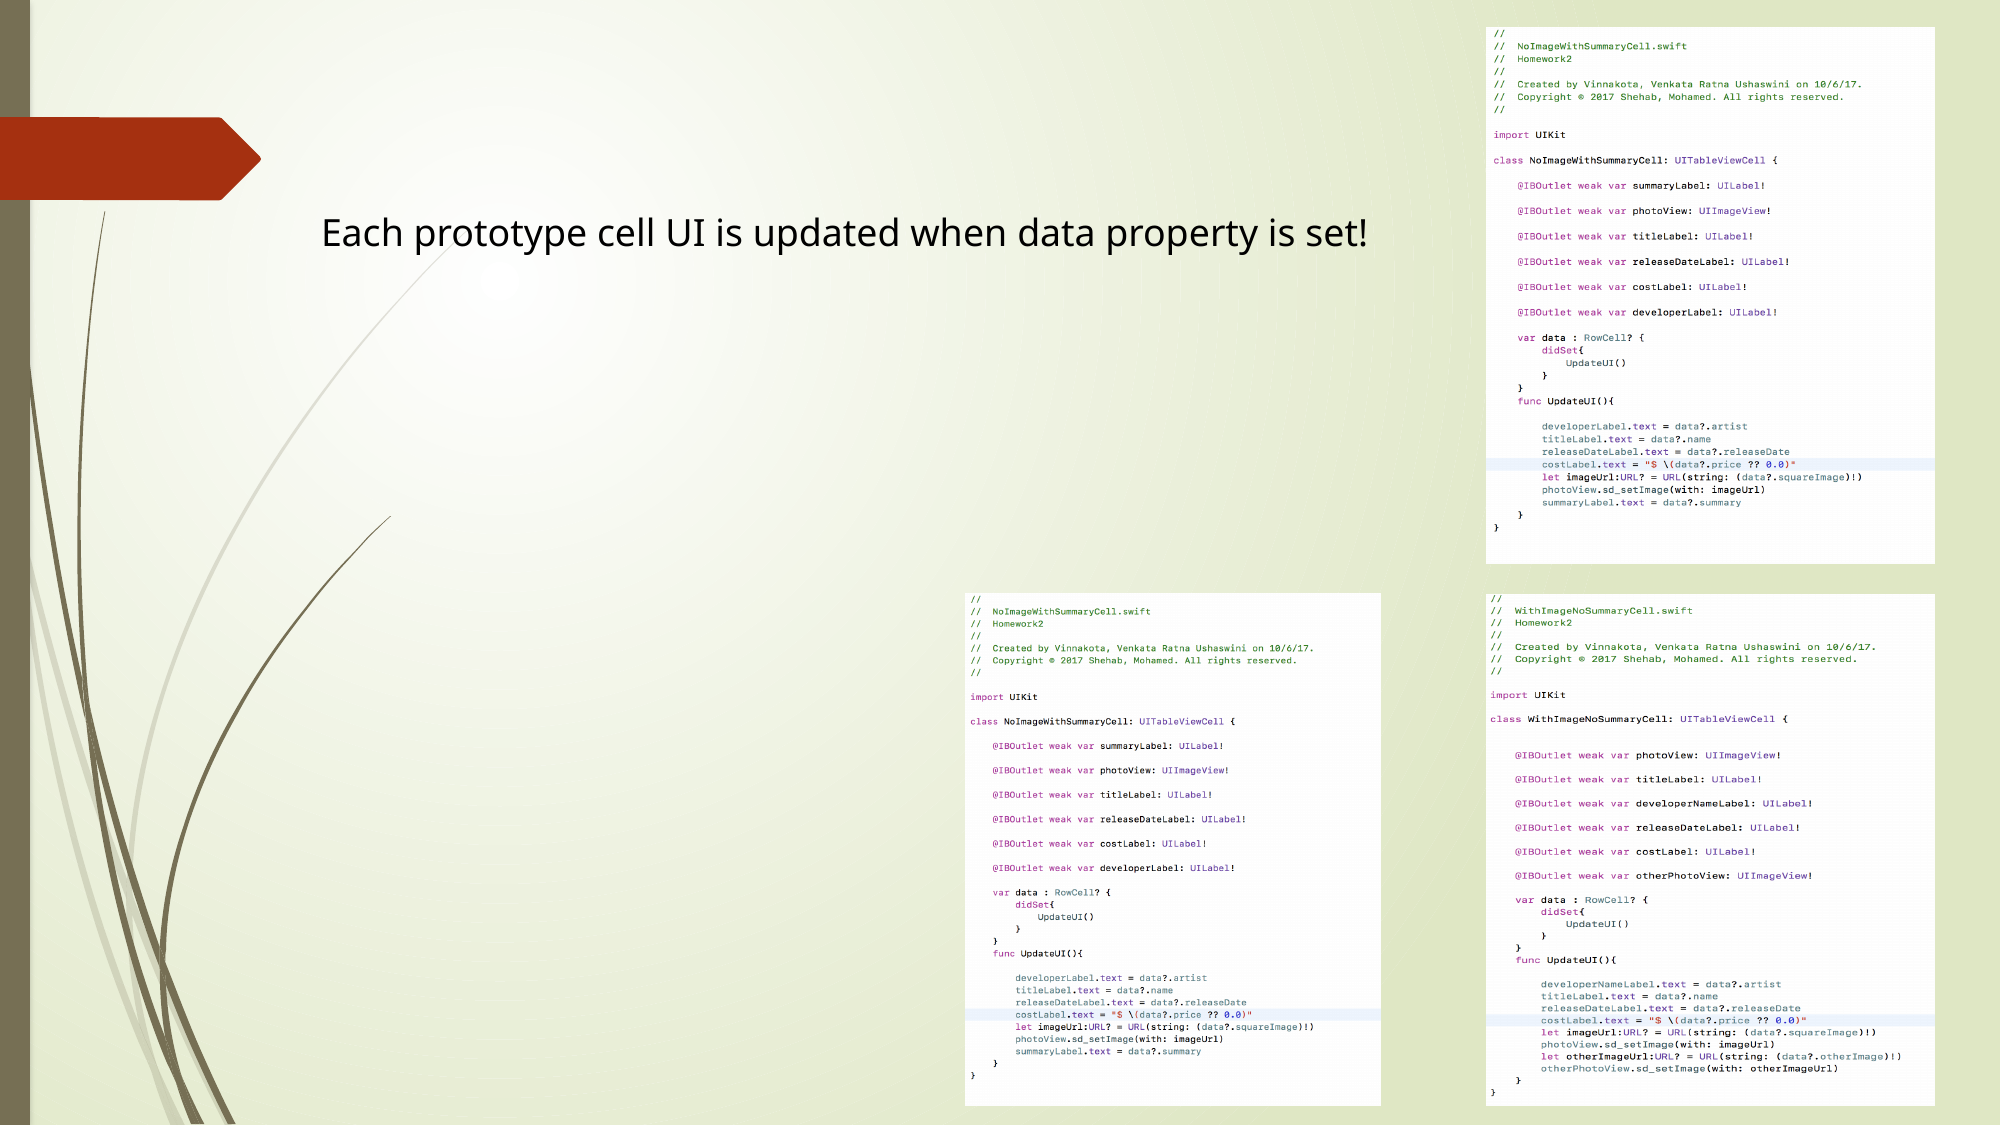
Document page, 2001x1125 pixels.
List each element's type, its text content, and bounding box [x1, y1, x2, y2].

text_box Each prototype cell UI is updated when data property is set! [306, 201, 1448, 262]
picture [964, 593, 1382, 1106]
picture [1485, 594, 1936, 1106]
picture [1485, 27, 1936, 565]
